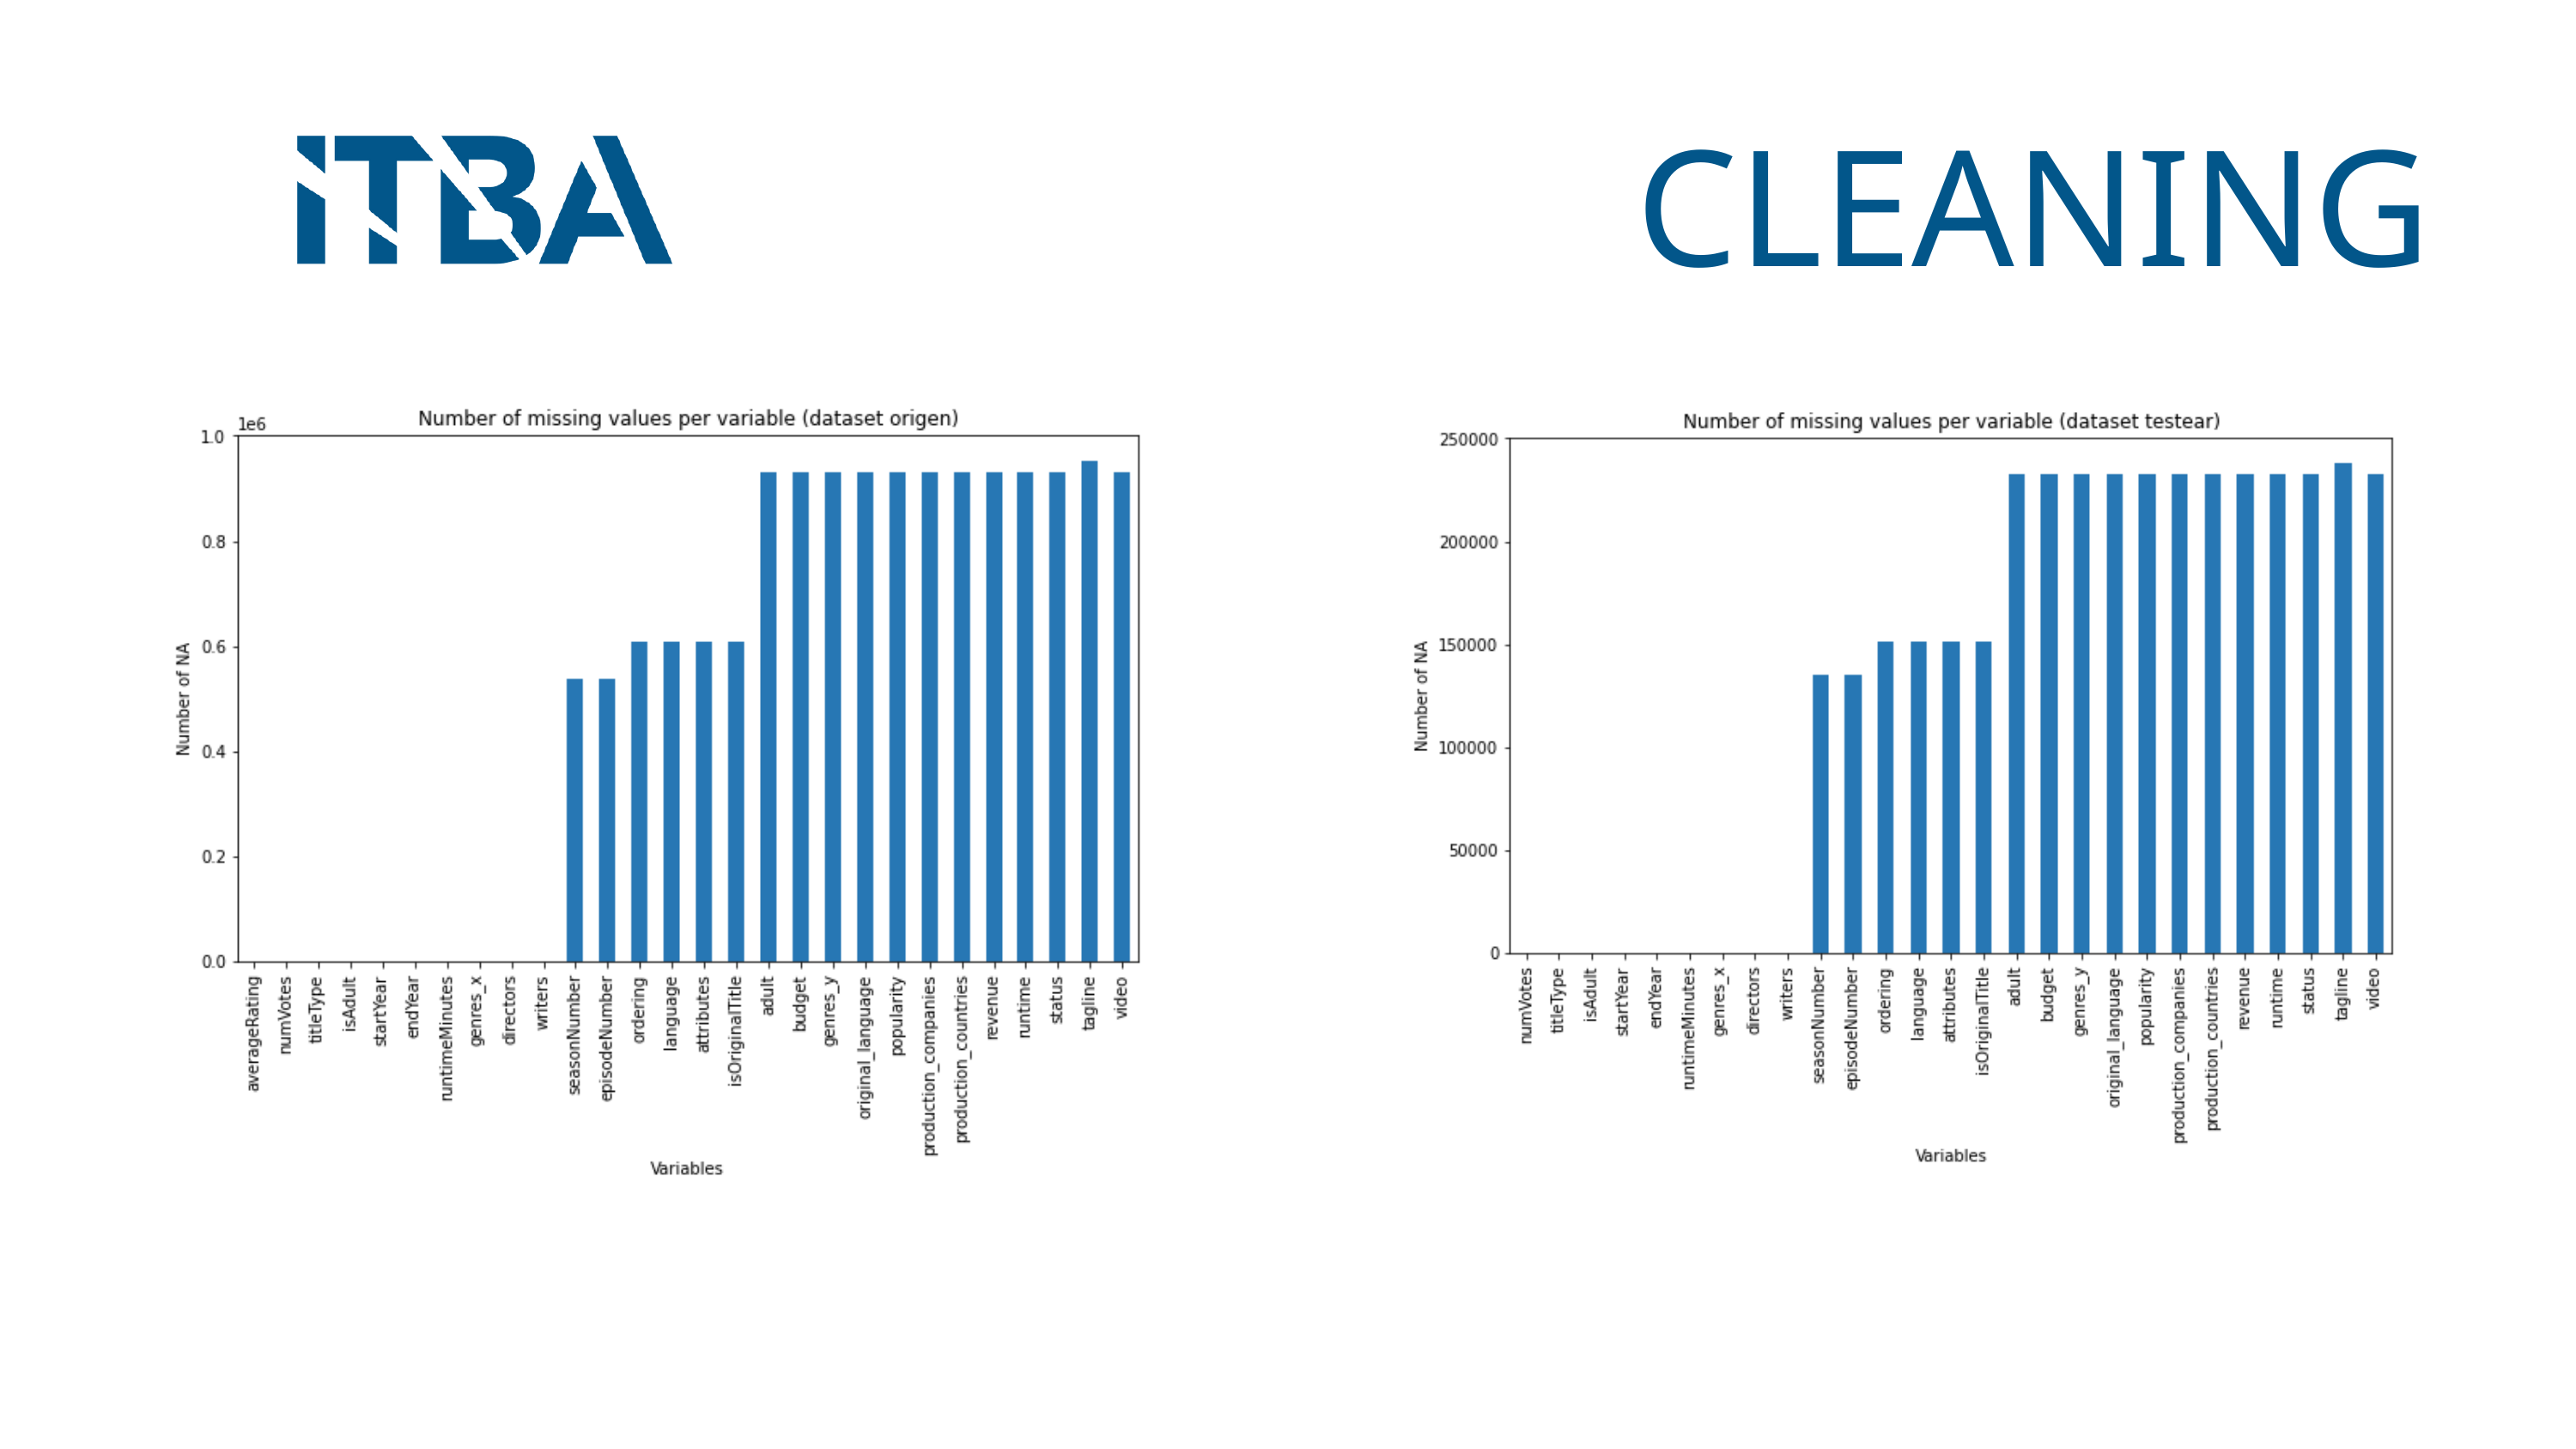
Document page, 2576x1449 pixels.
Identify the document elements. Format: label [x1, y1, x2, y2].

text_box [276, 129, 693, 268]
text_box [966, 106, 2432, 399]
text_box [144, 398, 1188, 1197]
text_box [1391, 381, 2457, 1178]
